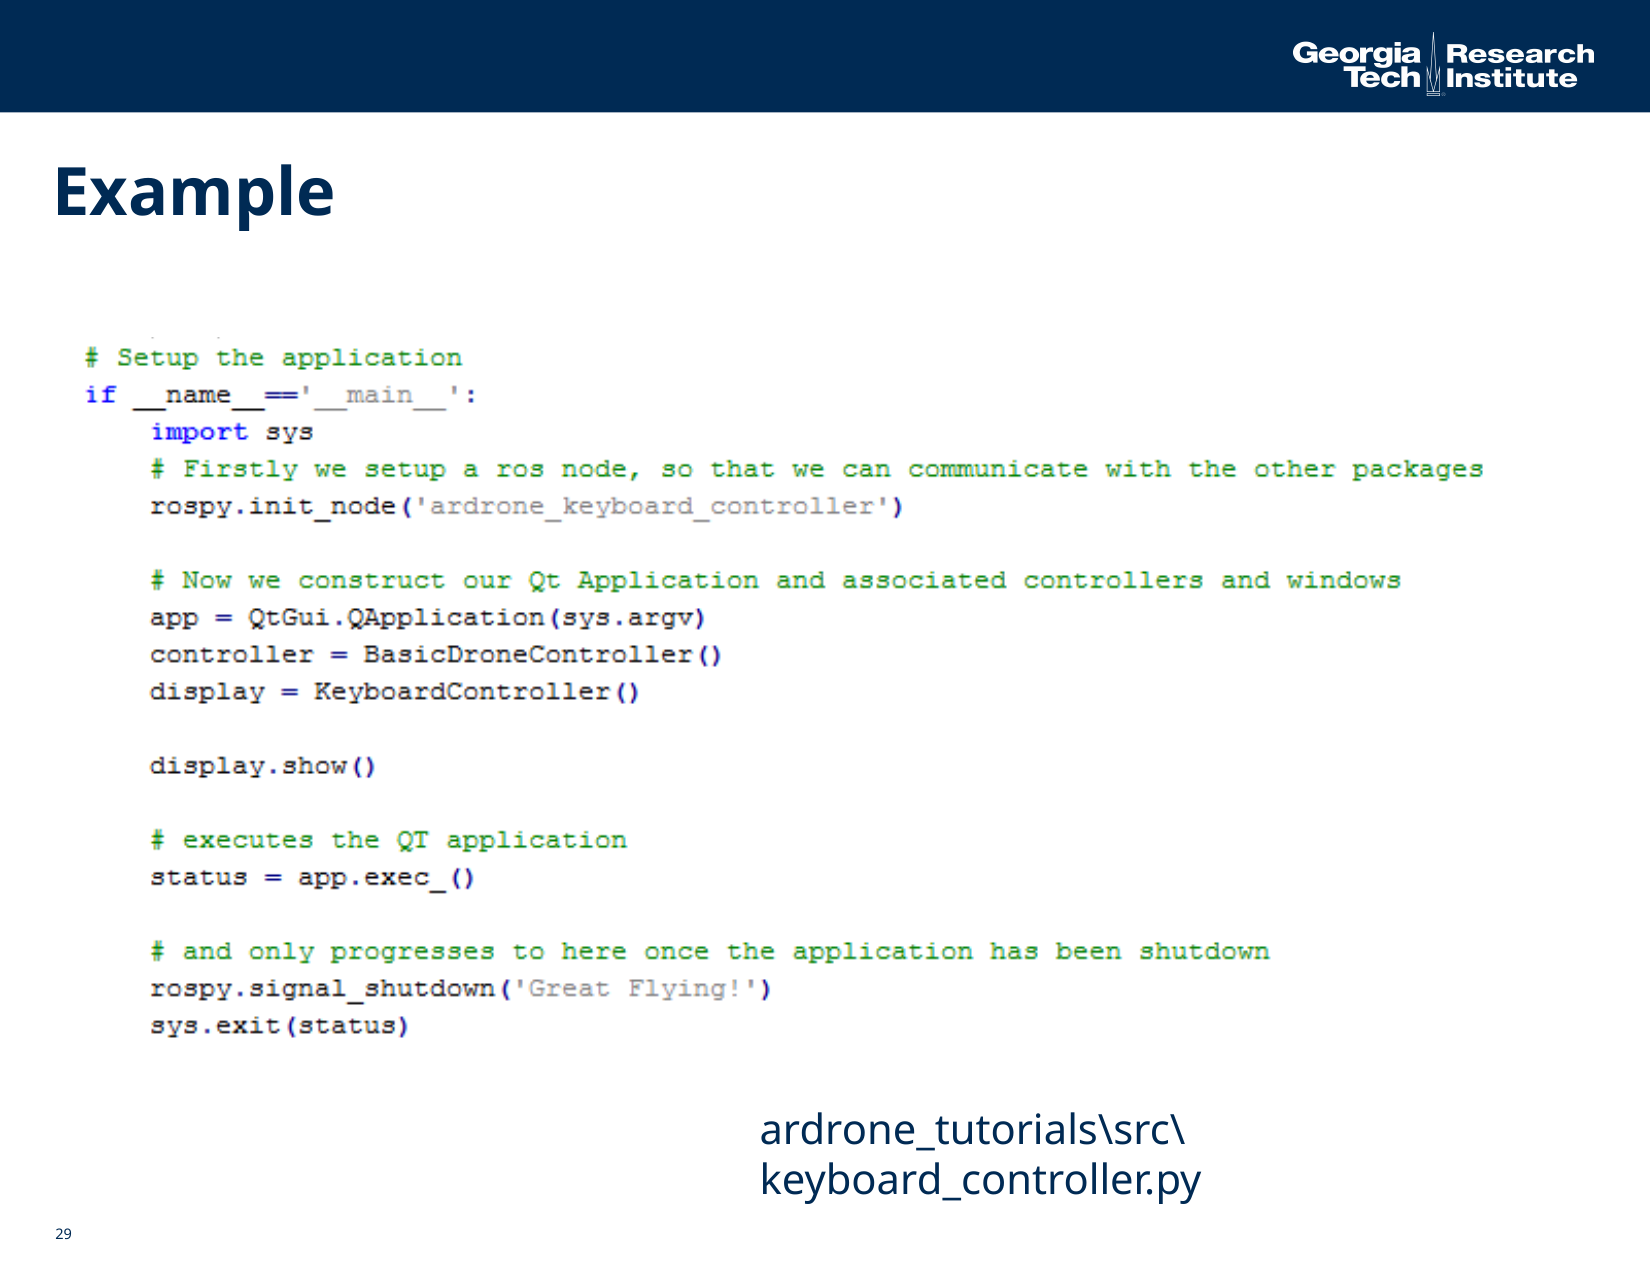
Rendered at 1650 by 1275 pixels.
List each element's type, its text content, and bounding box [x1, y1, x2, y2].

picture [81, 337, 1555, 1044]
title Example [37, 150, 1613, 302]
picture [1293, 32, 1594, 96]
text_box ardrone_tutorials\src\keyboard_controller.py [744, 1095, 1613, 1211]
